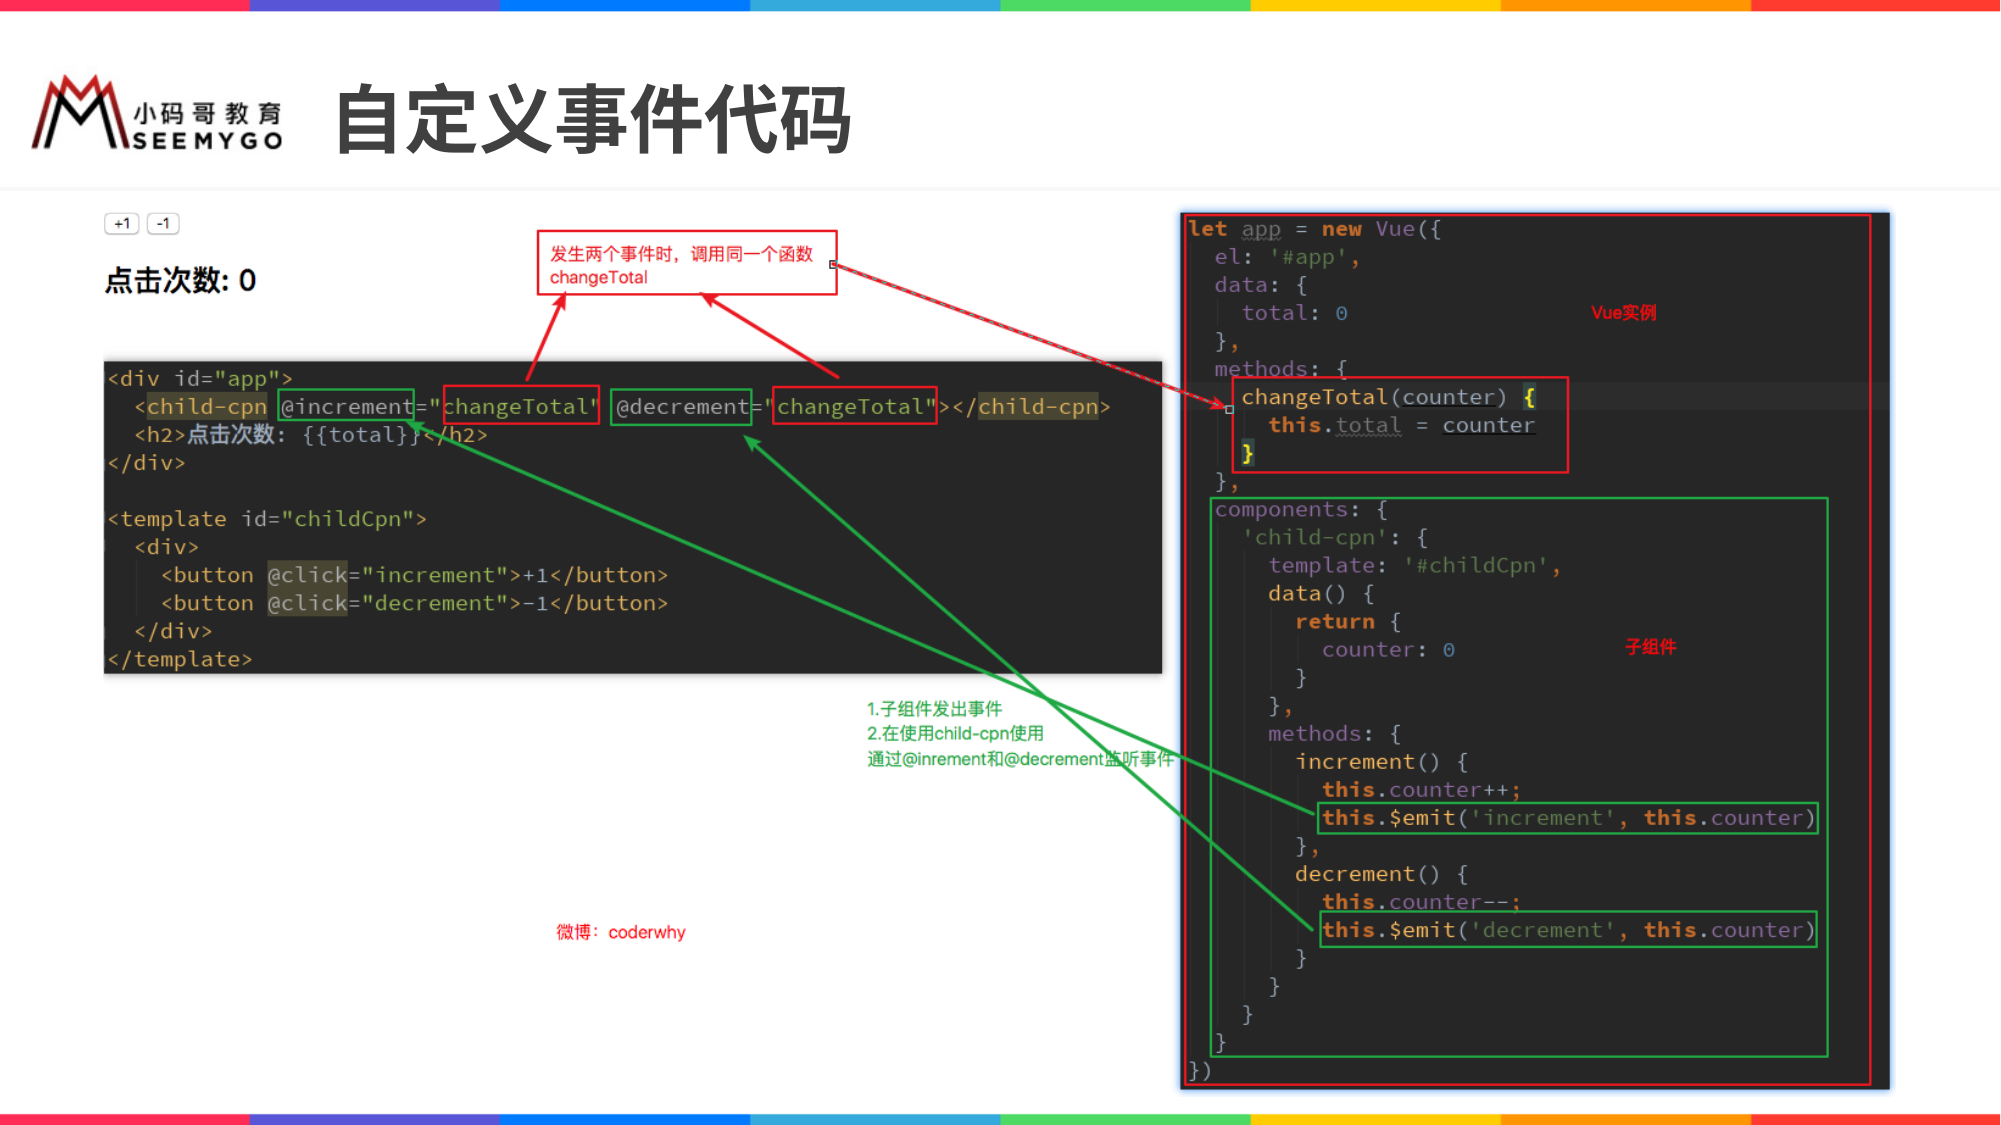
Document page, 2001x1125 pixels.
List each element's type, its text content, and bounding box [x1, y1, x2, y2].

picture [0, 0, 2001, 1125]
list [103, 203, 1896, 1097]
title 自定义事件代码 [314, 64, 1968, 182]
